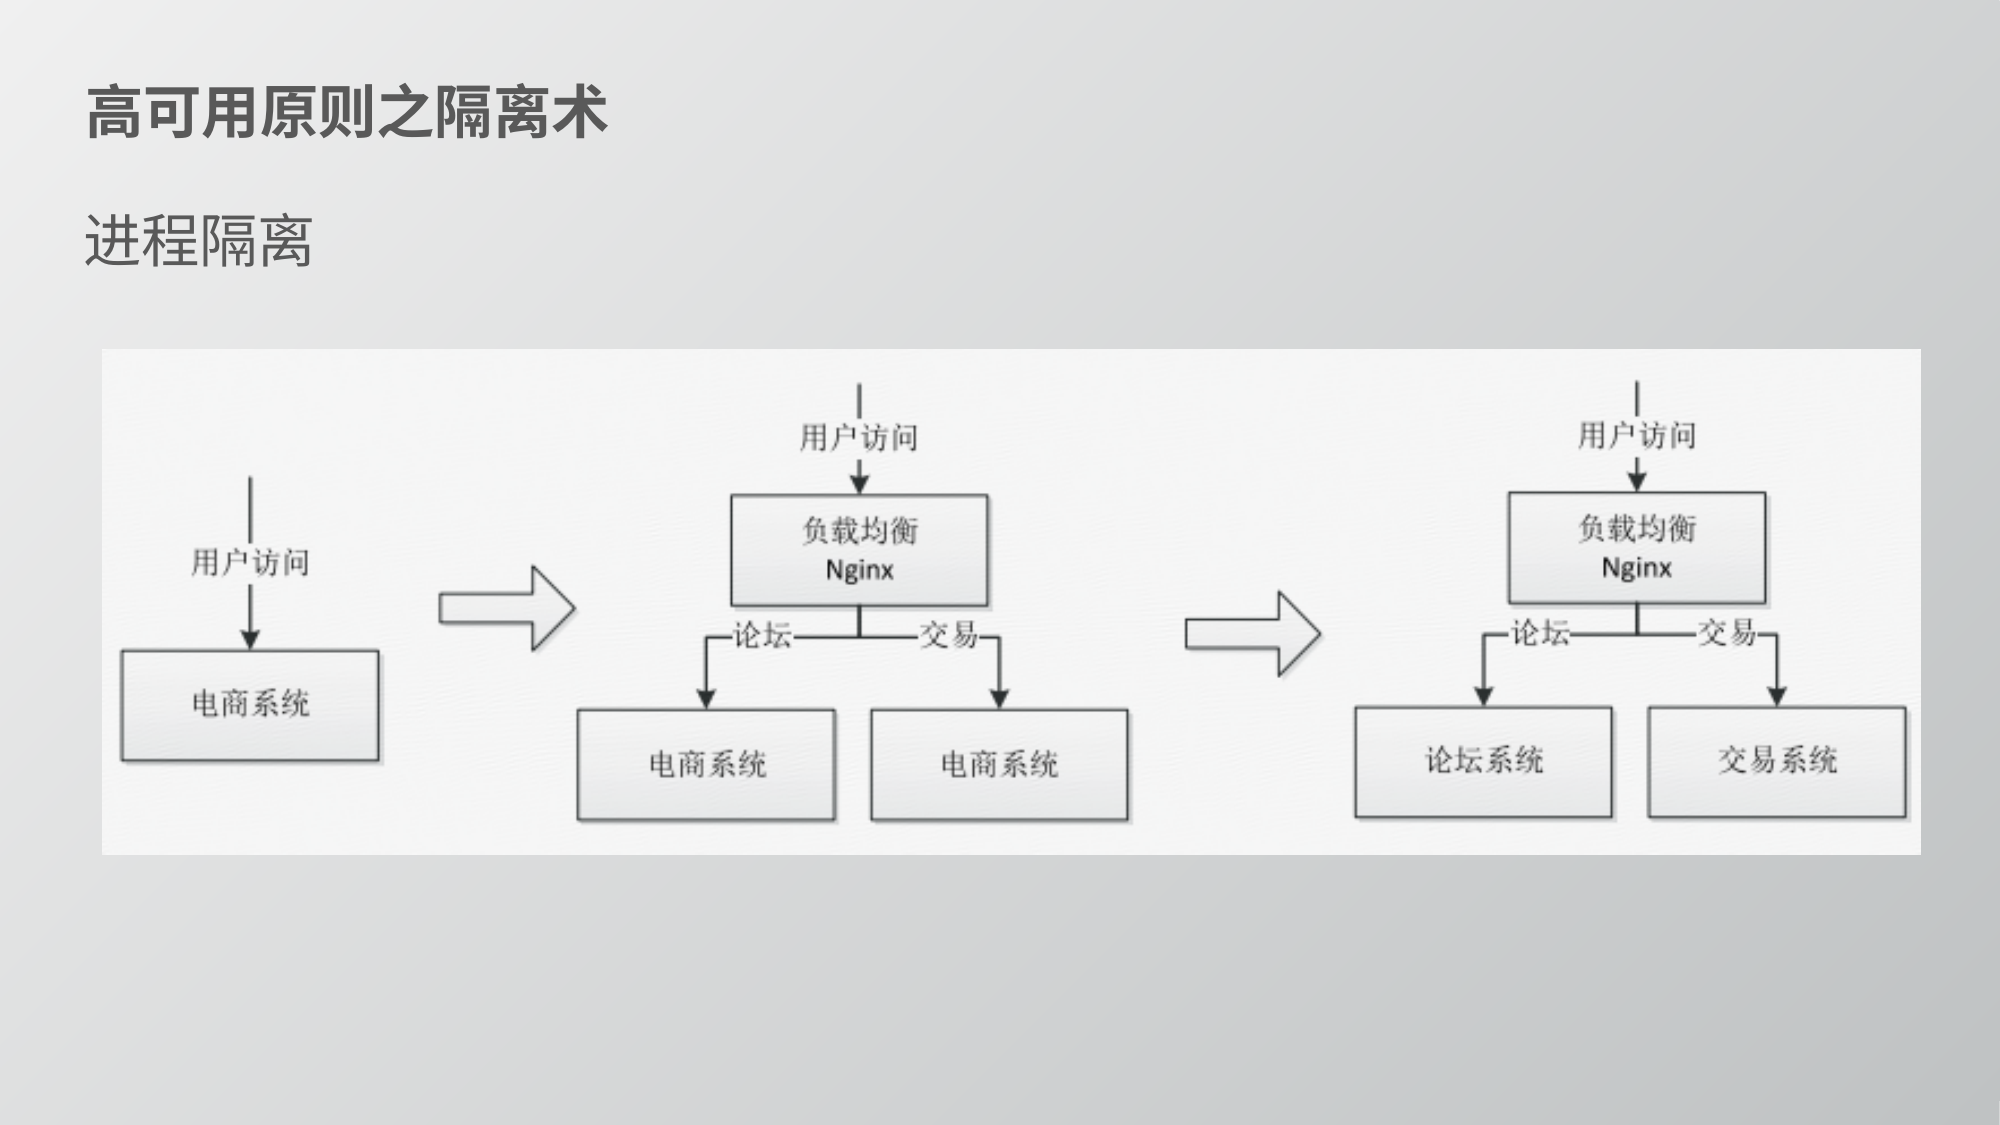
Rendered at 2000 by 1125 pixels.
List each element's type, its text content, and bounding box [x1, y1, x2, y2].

picture [101, 349, 1921, 855]
text_box 进程隔离 [68, 196, 331, 281]
text_box 高可用原则之隔离术 [70, 54, 1268, 153]
